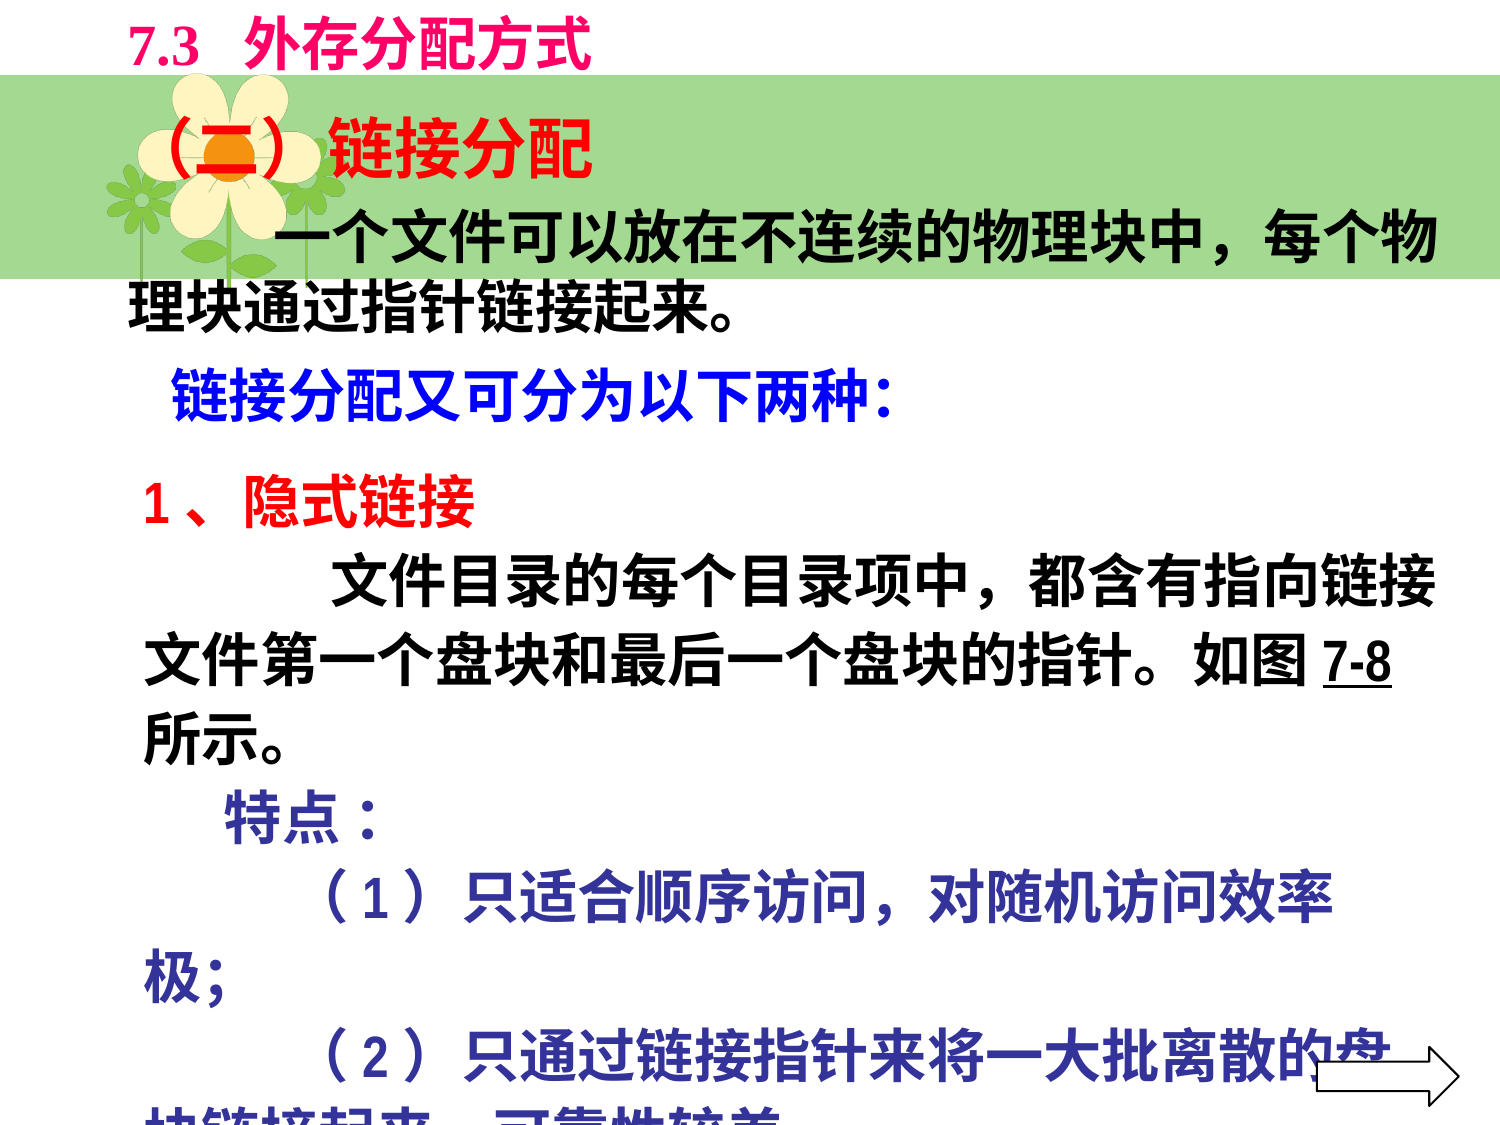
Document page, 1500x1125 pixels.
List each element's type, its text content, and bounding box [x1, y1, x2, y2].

text_box （二）链接分配 一个文件可以放在不连续的物理块中，每个物理块通过指针链接起来。 [112, 99, 1475, 348]
text_box 7.3 外存分配方式 [112, 0, 1413, 85]
picture [0, 0, 1500, 288]
text_box 链接分配又可分为以下两种： 1、隐式链接 文件目录的每个目录项中，都含有指向链接文件第一个盘块和最后一个盘块的指针。如图7-8所示。 特点 ： （1）只适合顺序访问，对随机访问效率极； （2）只通过链接指针来将一大批离散的盘块链接起来，可靠性较差。 [128, 373, 1454, 1125]
text_box [1316, 1046, 1459, 1106]
